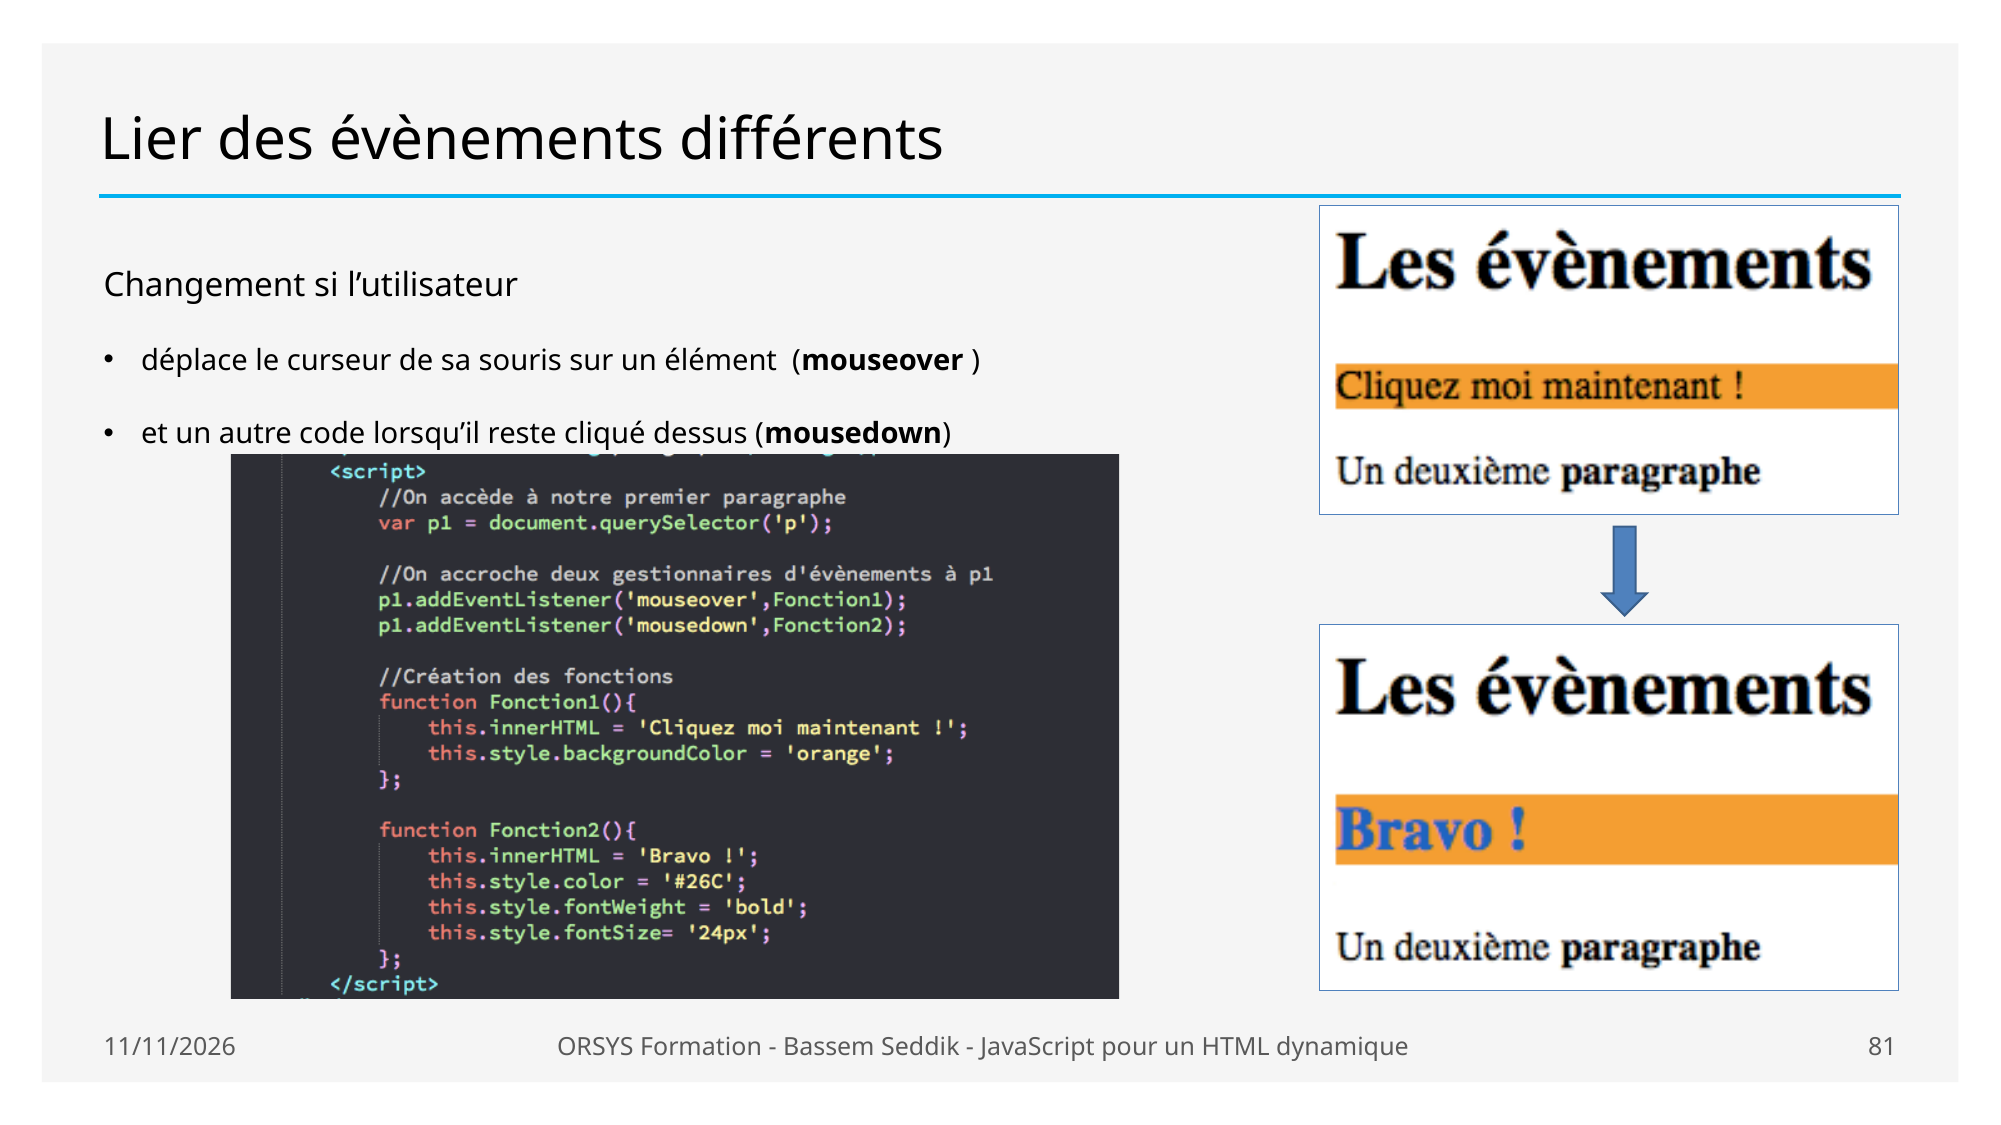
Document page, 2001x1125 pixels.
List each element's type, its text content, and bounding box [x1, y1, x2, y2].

picture [230, 454, 1120, 999]
footer ORSYS Formation - Bassem Seddik - JavaScript pour un HTML dynamique [340, 1017, 1626, 1078]
title Lier des évènements différents [85, 73, 1888, 179]
text_box [1600, 525, 1650, 617]
list Changement si l’utilisateur déplace le curseur de sa souris sur un élément (mouseover ) et un autre code lorsqu’il reste cliqué dessus (mousedown) [88, 235, 1627, 982]
picture [1319, 205, 1899, 515]
picture [1319, 623, 1899, 991]
slide_number 81 [1626, 1017, 1912, 1078]
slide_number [88, 1017, 340, 1078]
